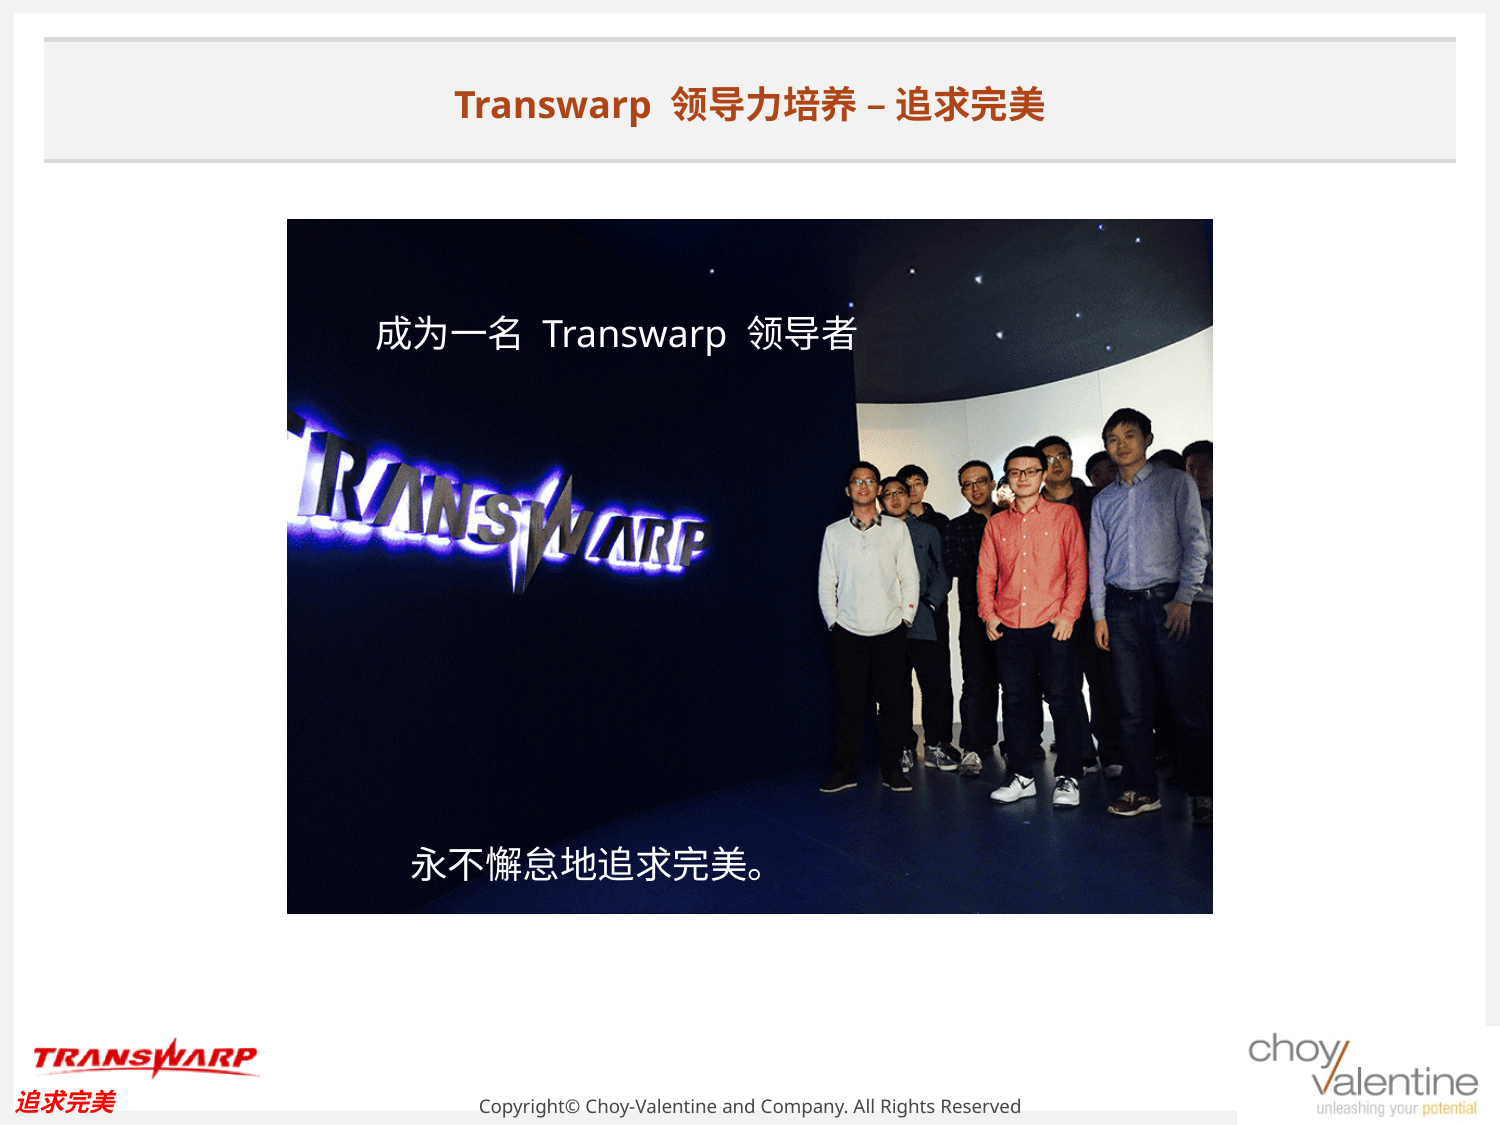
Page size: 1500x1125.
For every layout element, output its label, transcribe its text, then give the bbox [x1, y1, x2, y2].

title Transwarp 领导力培养 – 追求完美 [49, 44, 1451, 163]
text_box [0, 1033, 331, 1125]
picture [0, 0, 1500, 1125]
